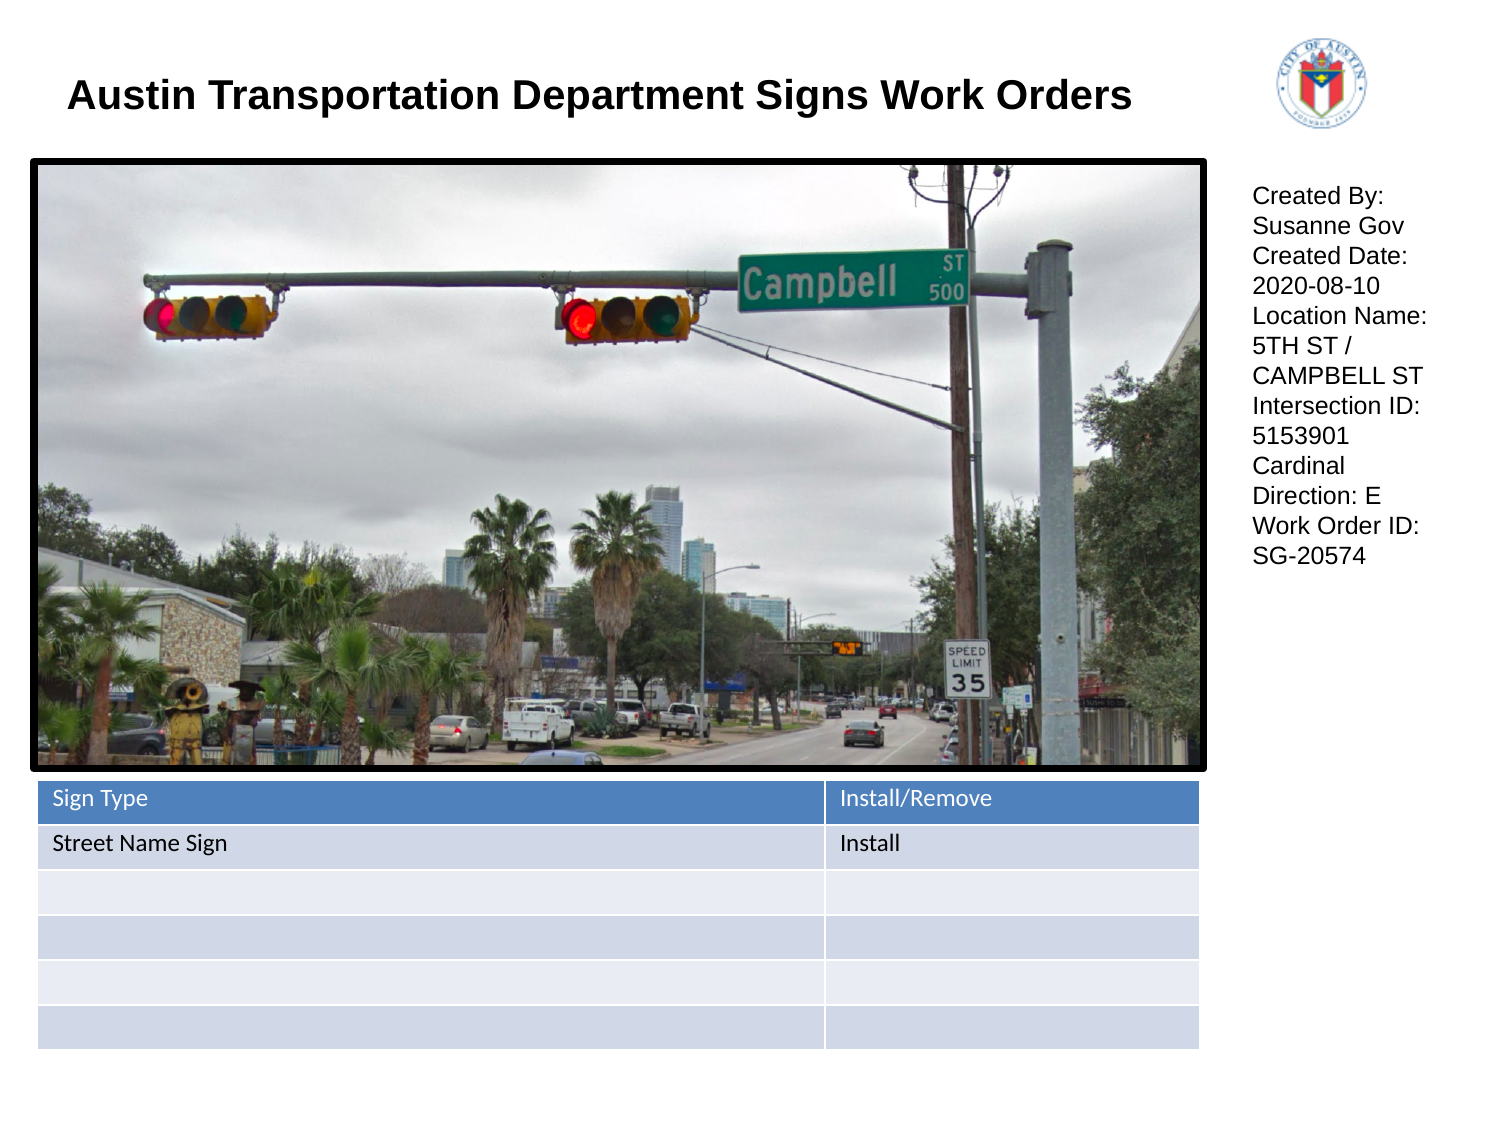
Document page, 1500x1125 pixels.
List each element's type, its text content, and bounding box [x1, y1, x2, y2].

table_cell Street Name Sign [38, 826, 824, 869]
table_cell [826, 871, 1199, 914]
table_cell [38, 916, 824, 959]
text_box Austin Transportation Department Signs Work Orders [51, 60, 1149, 125]
picture [37, 164, 1201, 766]
table_cell [826, 916, 1199, 959]
table_cell Install [826, 826, 1199, 869]
table_cell [826, 1006, 1199, 1049]
picture [1274, 37, 1369, 132]
table_header Install/Remove [826, 781, 1199, 824]
table_cell [826, 961, 1199, 1004]
table_cell [38, 871, 824, 914]
table_header Sign Type [38, 781, 824, 824]
table_cell [38, 1006, 824, 1049]
table_cell [38, 961, 824, 1004]
text_box Created By: Susanne Gov Created Date: 2020-08-10 Location Name: 5TH ST / CAMPBELL ST Intersection ID: 5153901 Cardinal Direction: E Work Order ID: SG-20574 [1237, 172, 1463, 577]
